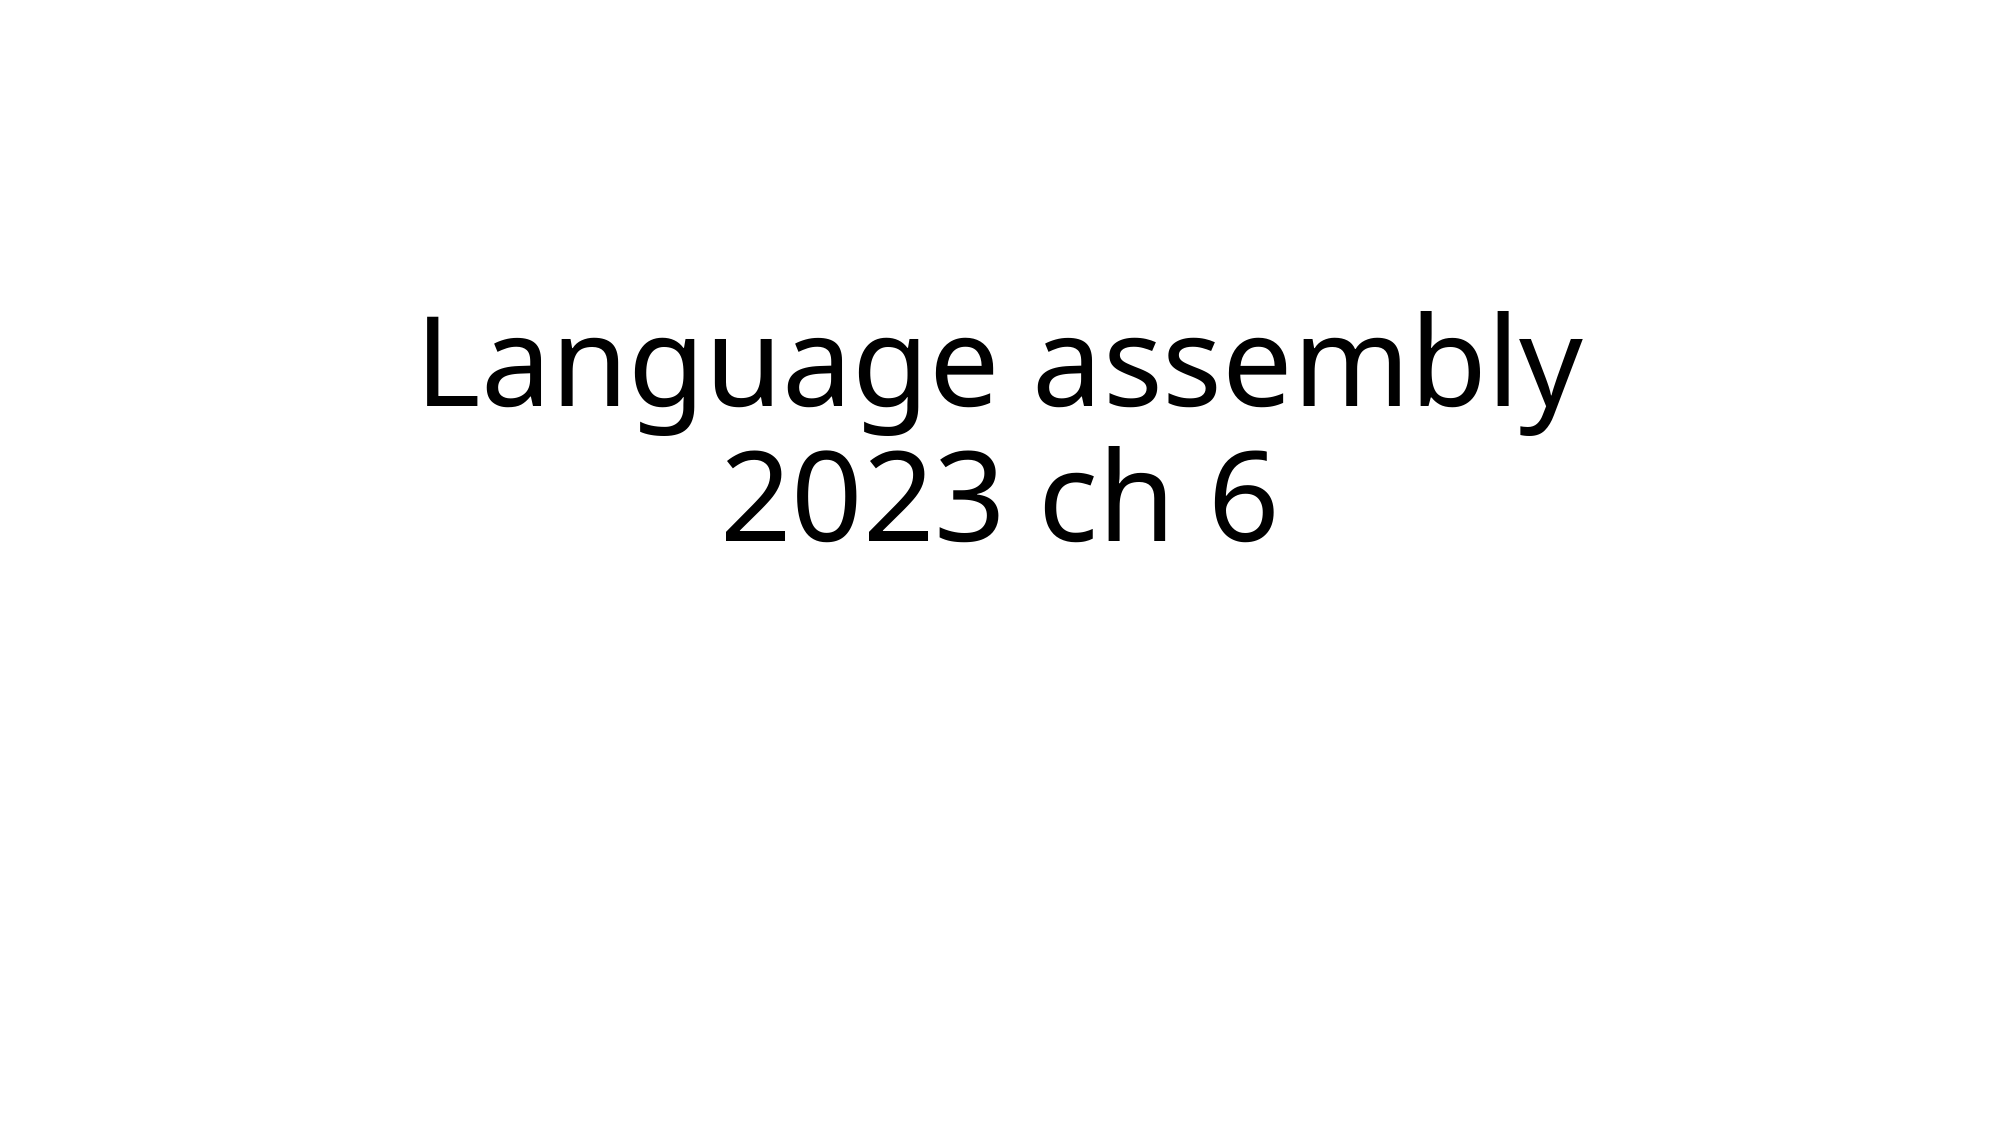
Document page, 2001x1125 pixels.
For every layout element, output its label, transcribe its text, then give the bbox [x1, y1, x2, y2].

title Language assembly 2023 ch 6 [249, 184, 1750, 576]
